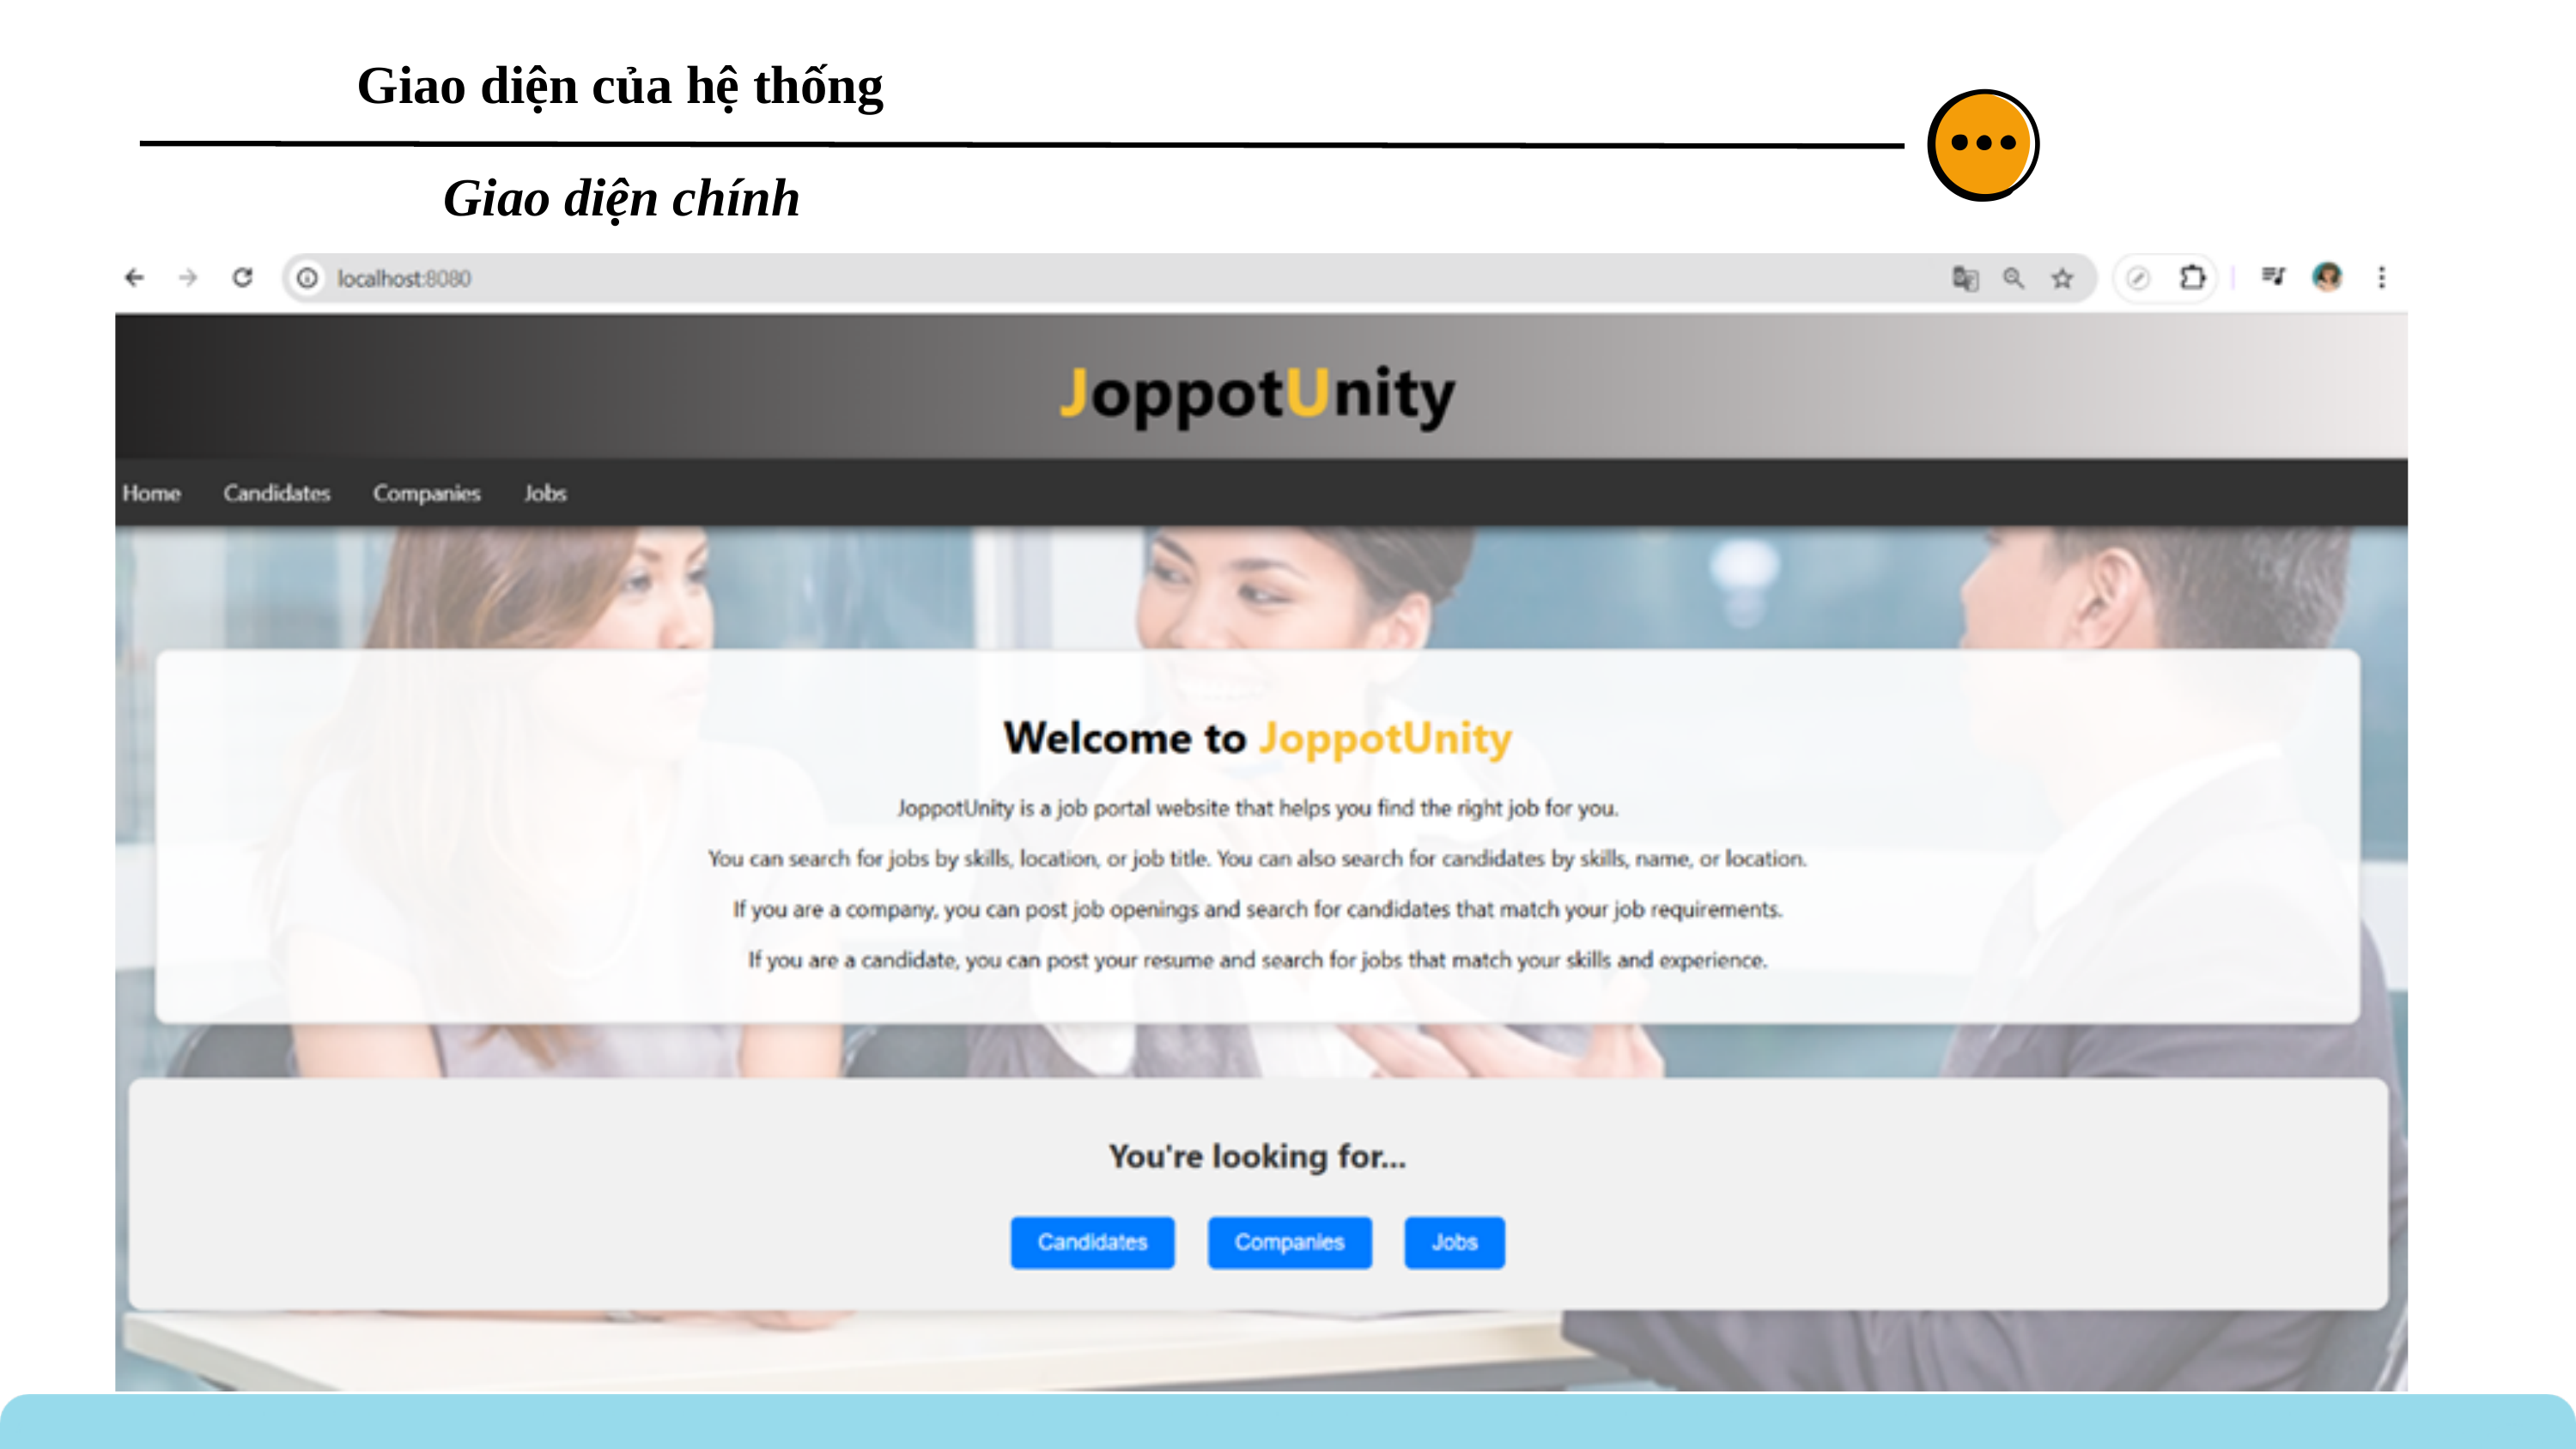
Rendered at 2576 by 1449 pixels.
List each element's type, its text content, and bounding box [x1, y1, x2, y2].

text_box [1925, 88, 2050, 202]
text_box [115, 253, 2409, 1391]
text_box [0, 1394, 2576, 1449]
text_box Giao diện chính [139, 151, 1106, 227]
text_box Giao diện của hệ thống [144, 39, 1111, 114]
